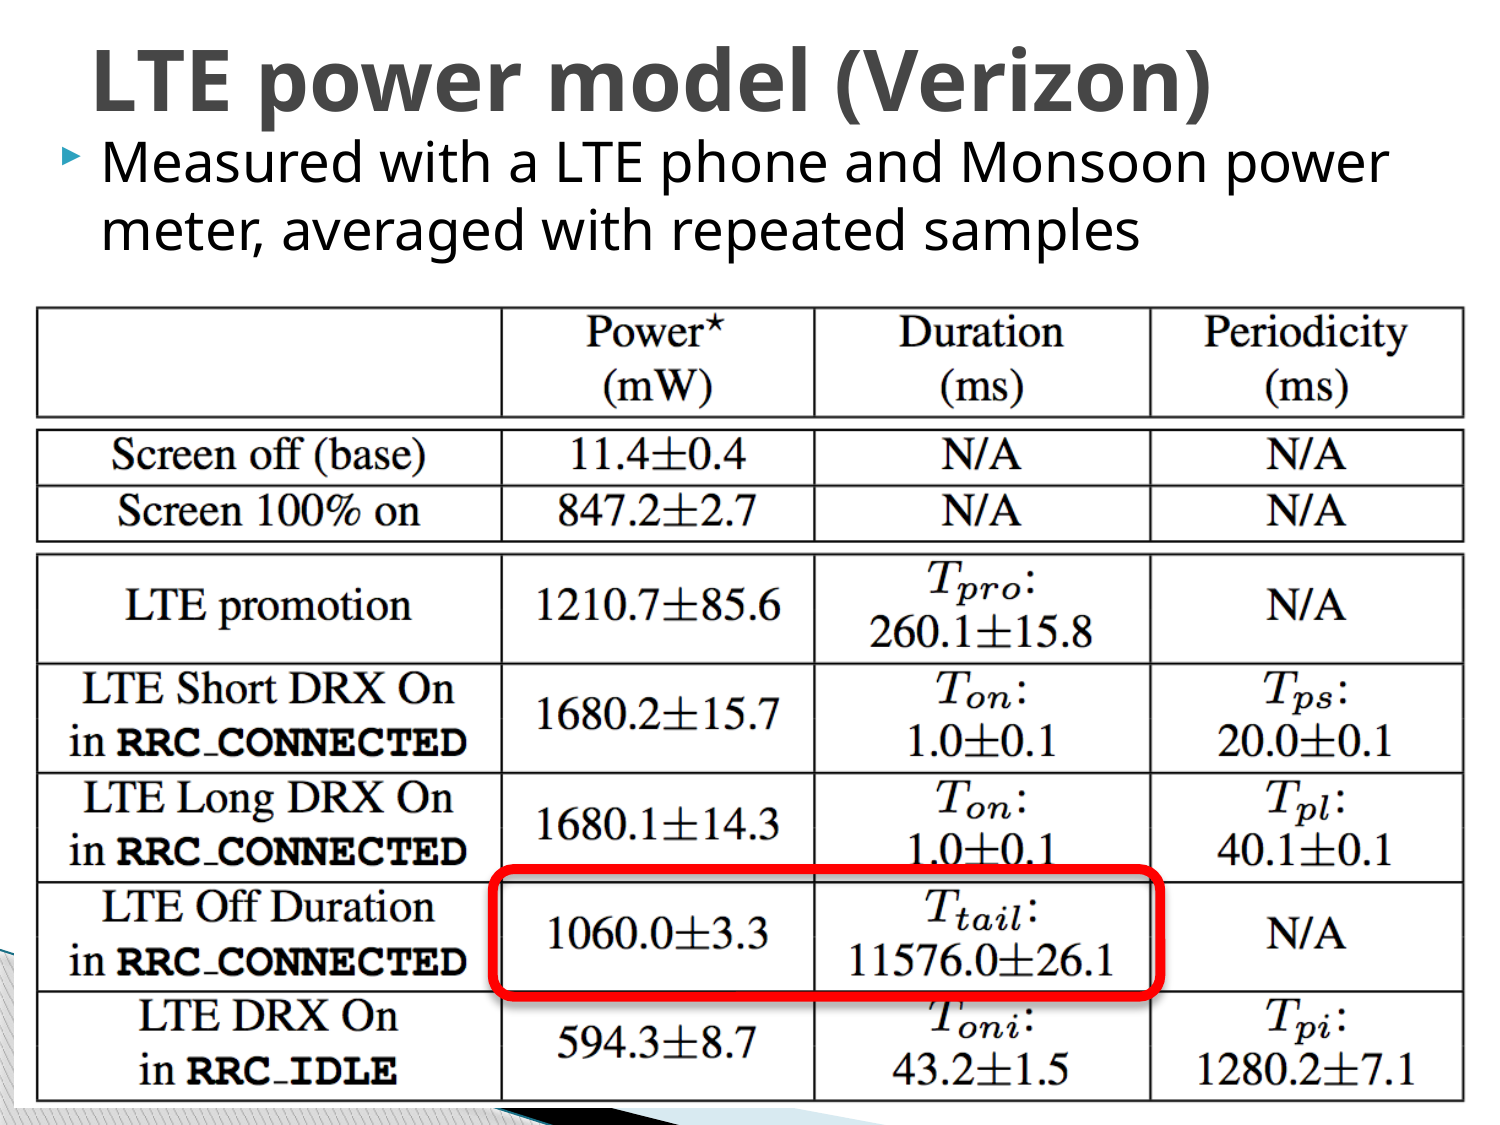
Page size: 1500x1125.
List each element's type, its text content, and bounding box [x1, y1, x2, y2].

title LTE power model (Verizon) [75, 0, 1425, 155]
list Measured with a LTE phone and Monsoon power meter, averaged with repeated samples [26, 119, 1432, 289]
picture [14, 289, 1480, 1108]
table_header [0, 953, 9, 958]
table_header Group [523, 1119, 542, 1125]
